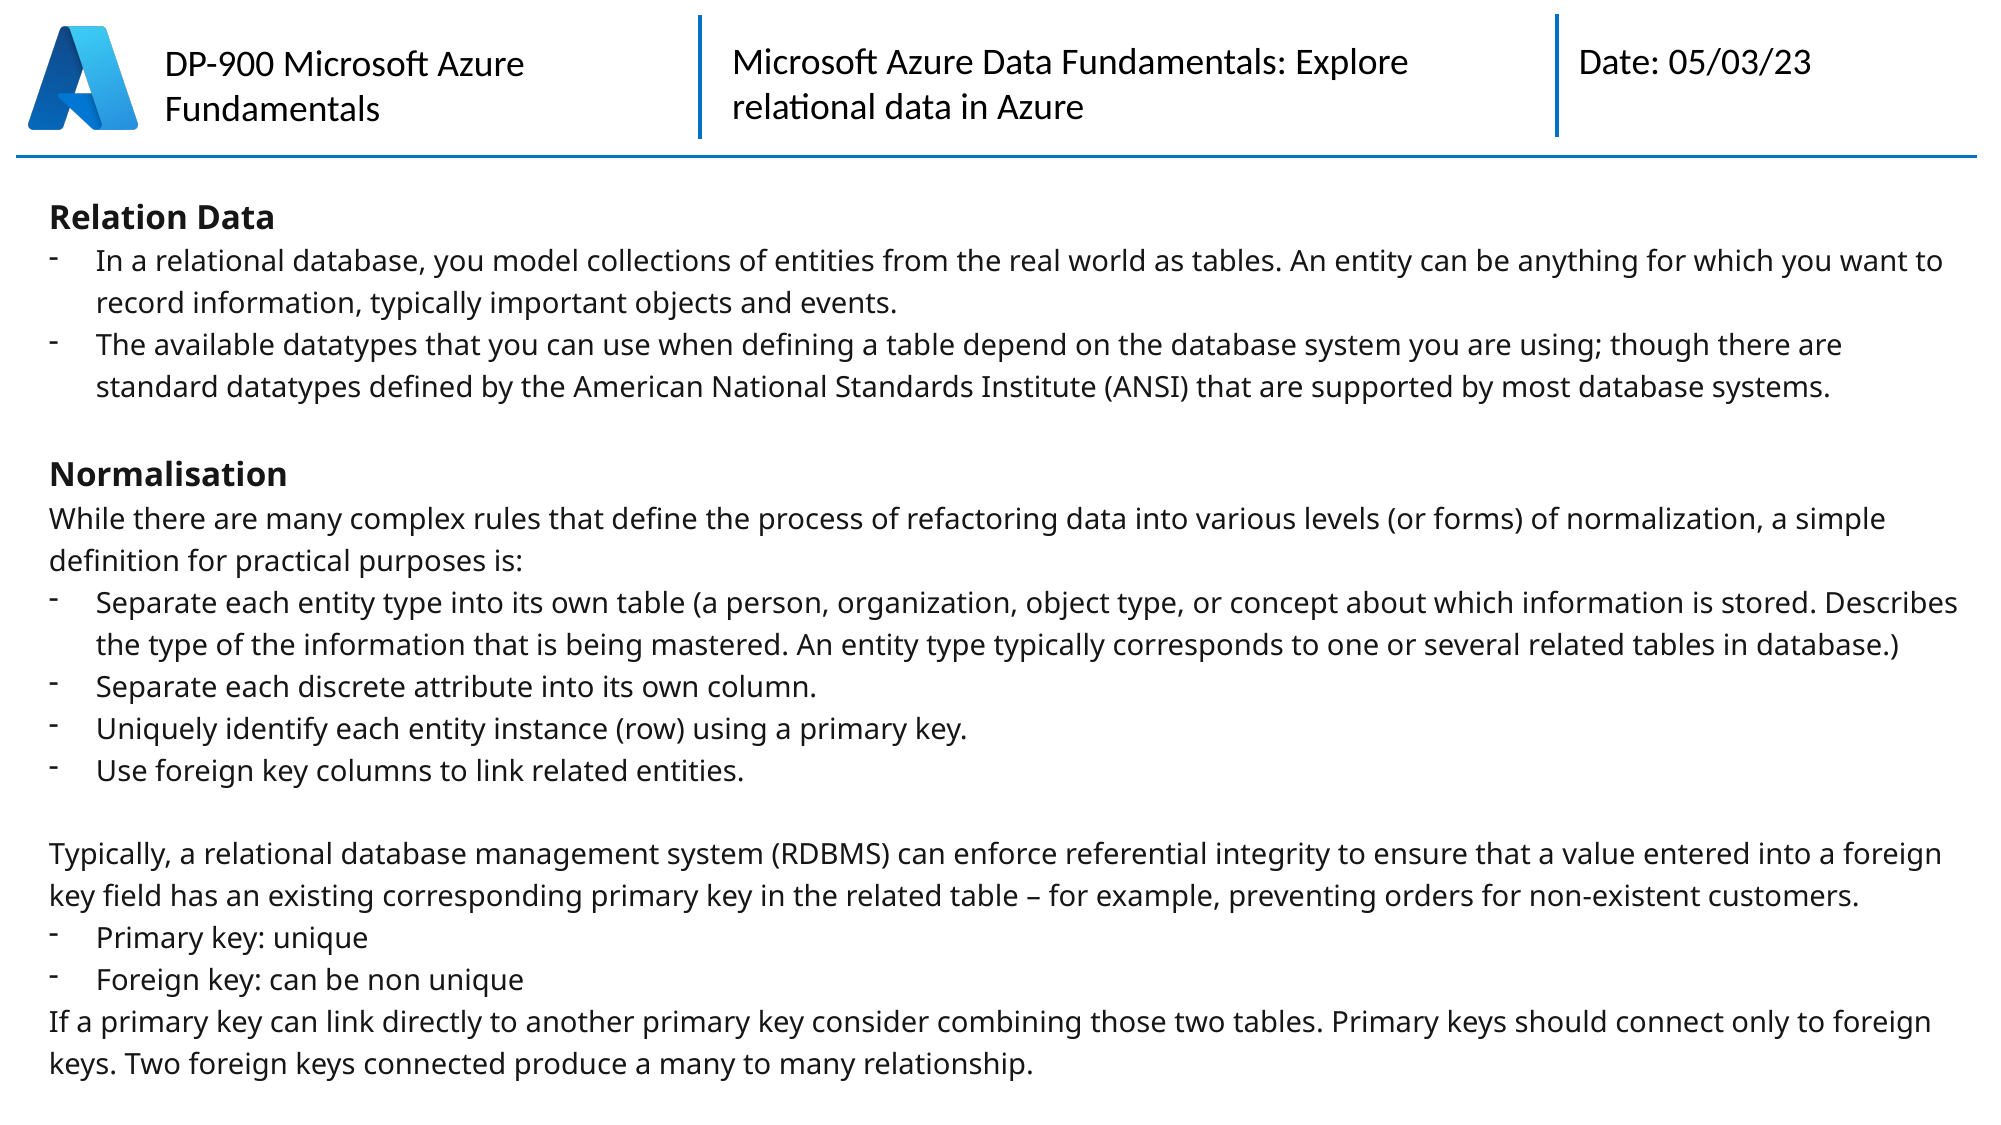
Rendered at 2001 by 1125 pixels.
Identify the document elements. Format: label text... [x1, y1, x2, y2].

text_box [16, 13, 1978, 157]
text_box Relation Data In a relational database, you model collections of entities from the real world as tables. An entity can be anything for which you want to record information, typically important objects and events. The available datatypes that you can use when defining a table depend on the database system you are using; though there are standard datatypes defined by the American National Standards Institute (ANSI) that are supported by most database systems. Normalisation While there are many complex rules that define the process of refactoring data into various levels (or forms) of normalization, a simple definition for practical purposes is: Separate each entity type into its own table (a person, organization, object type, or concept about which information is stored. Describes the type of the information that is being mastered. An entity type typically corresponds to one or several related tables in database.) Separate each discrete attribute into its own column. Uniquely identify each entity instance (row) using a primary key. Use foreign key columns to link related entities. Typically, a relational database management system (RDBMS) can enforce referential integrity to ensure that a value entered into a foreign key field has an existing corresponding primary key in the related table – for example, preventing orders for non-existent customers. Primary key: unique Foreign key: can be non unique If a primary key can link directly to another primary key consider combining those two tables. Primary keys should connect only to foreign keys. Two foreign keys connected produce a many to many relationship. [34, 180, 1978, 1088]
picture [23, 18, 143, 138]
